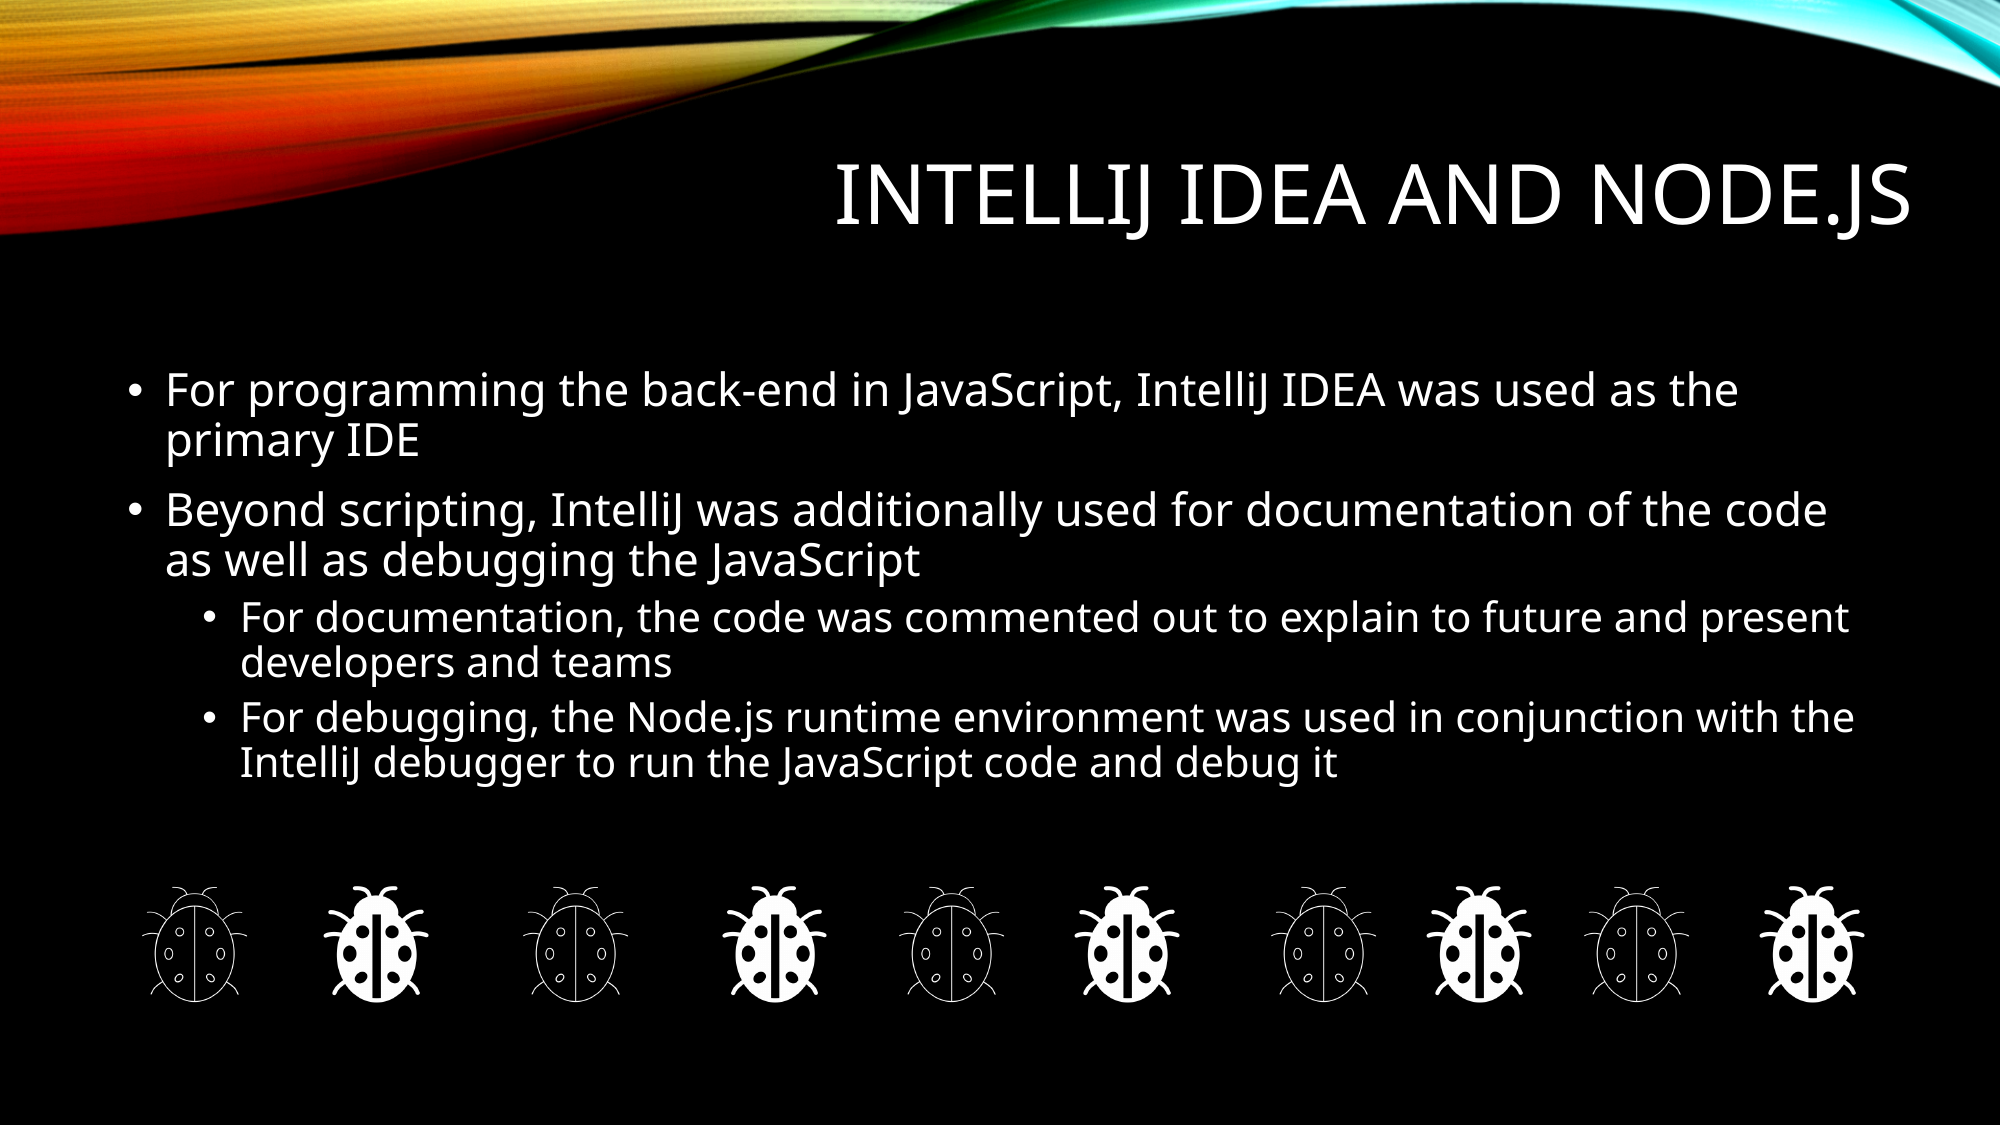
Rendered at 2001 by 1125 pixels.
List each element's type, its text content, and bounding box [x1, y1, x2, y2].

picture [1561, 869, 1712, 1021]
picture [875, 869, 1027, 1021]
picture [1052, 869, 1203, 1021]
picture [119, 869, 270, 1021]
picture [1247, 869, 1399, 1021]
picture [1737, 869, 1888, 1021]
picture [301, 869, 452, 1021]
picture [1404, 869, 1555, 1021]
picture [699, 869, 851, 1021]
picture [0, 0, 2000, 237]
text_box IntelliJ IDEA and node.js [440, 91, 1929, 304]
text_box For programming the back-end in JavaScript, IntelliJ IDEA was used as the primary IDE Beyond scripting, IntelliJ was additionally used for documentation of the code as well as debugging the JavaScript For documentation, the code was commented out to explain to future and present developers and teams For debugging, the Node.js runtime environment was used in conjunction with the IntelliJ debugger to run the JavaScript code and debug it [112, 360, 1888, 1021]
picture [500, 869, 652, 1021]
